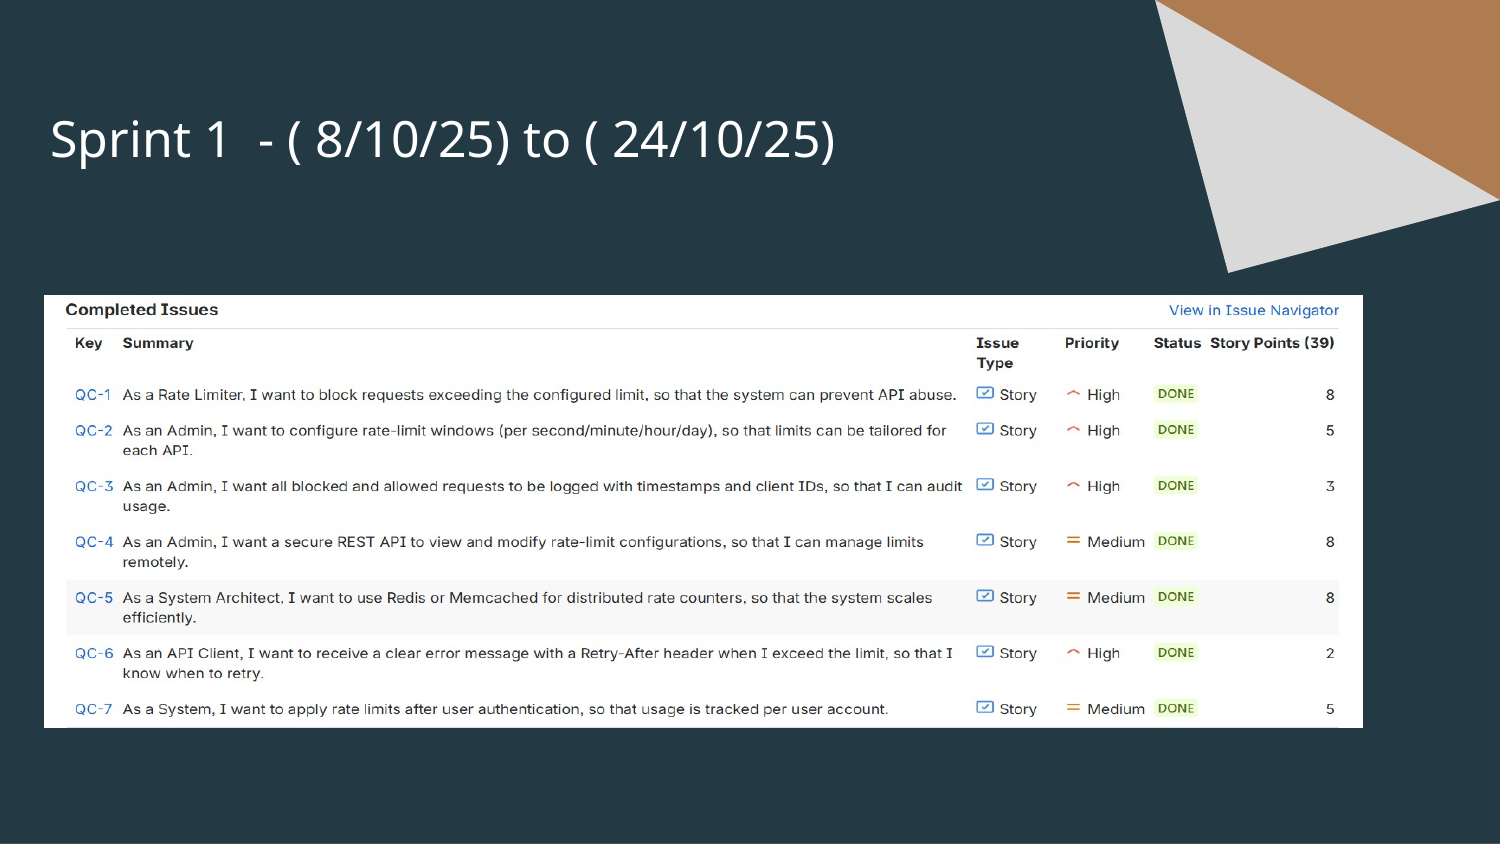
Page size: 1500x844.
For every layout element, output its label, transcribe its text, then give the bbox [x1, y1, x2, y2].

picture [44, 295, 1364, 728]
title Sprint 1 - ( 8/10/25) to ( 24/10/25) [35, 89, 883, 183]
